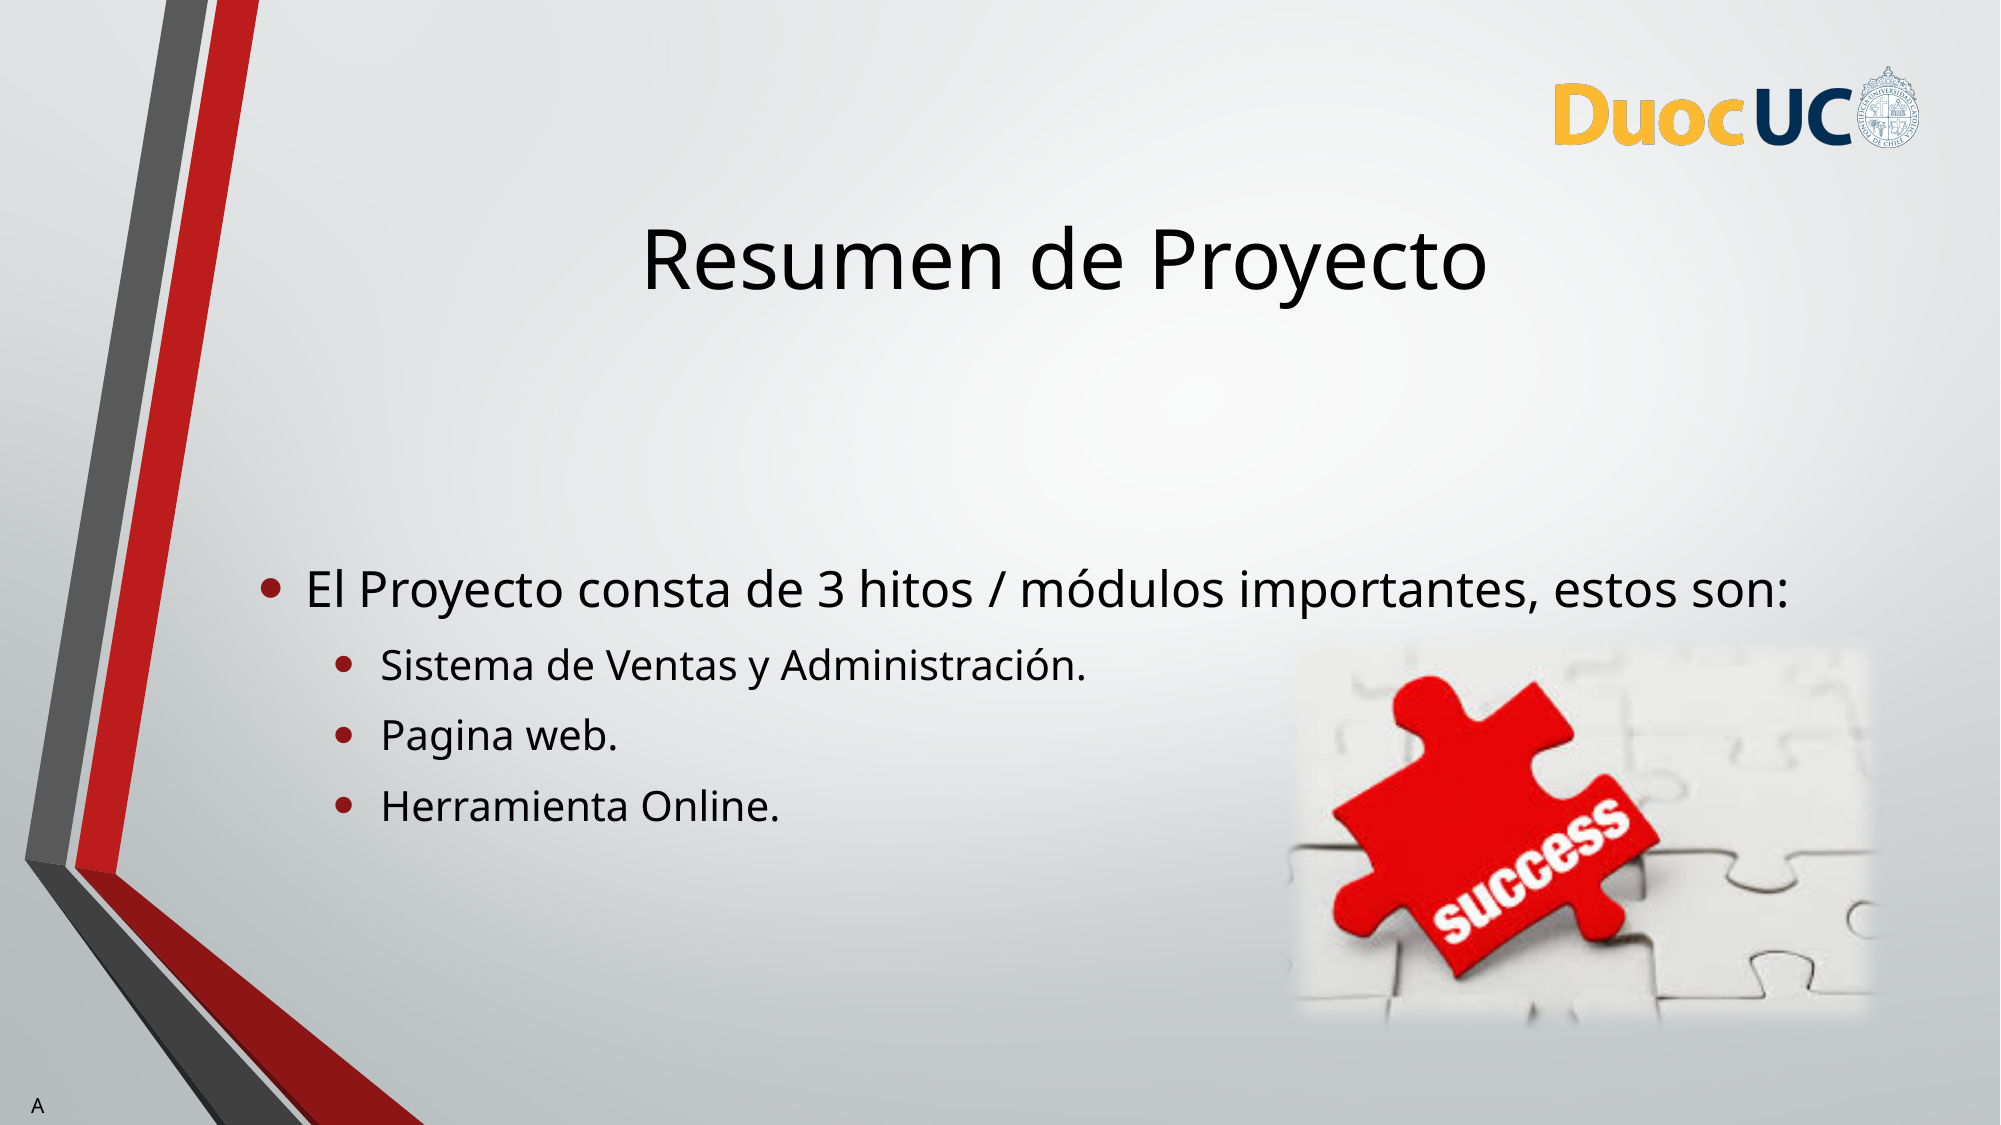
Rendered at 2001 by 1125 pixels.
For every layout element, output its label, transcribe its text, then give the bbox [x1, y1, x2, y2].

picture [1555, 66, 1919, 149]
title Resumen de Proyecto [243, 112, 1887, 400]
list El Proyecto consta de 3 hitos / módulos importantes, estos son: Sistema de Ventas y Administración. Pagina web. Herramienta Online. [243, 437, 1887, 950]
picture [1280, 630, 1888, 1035]
text_box A [15, 1081, 60, 1125]
